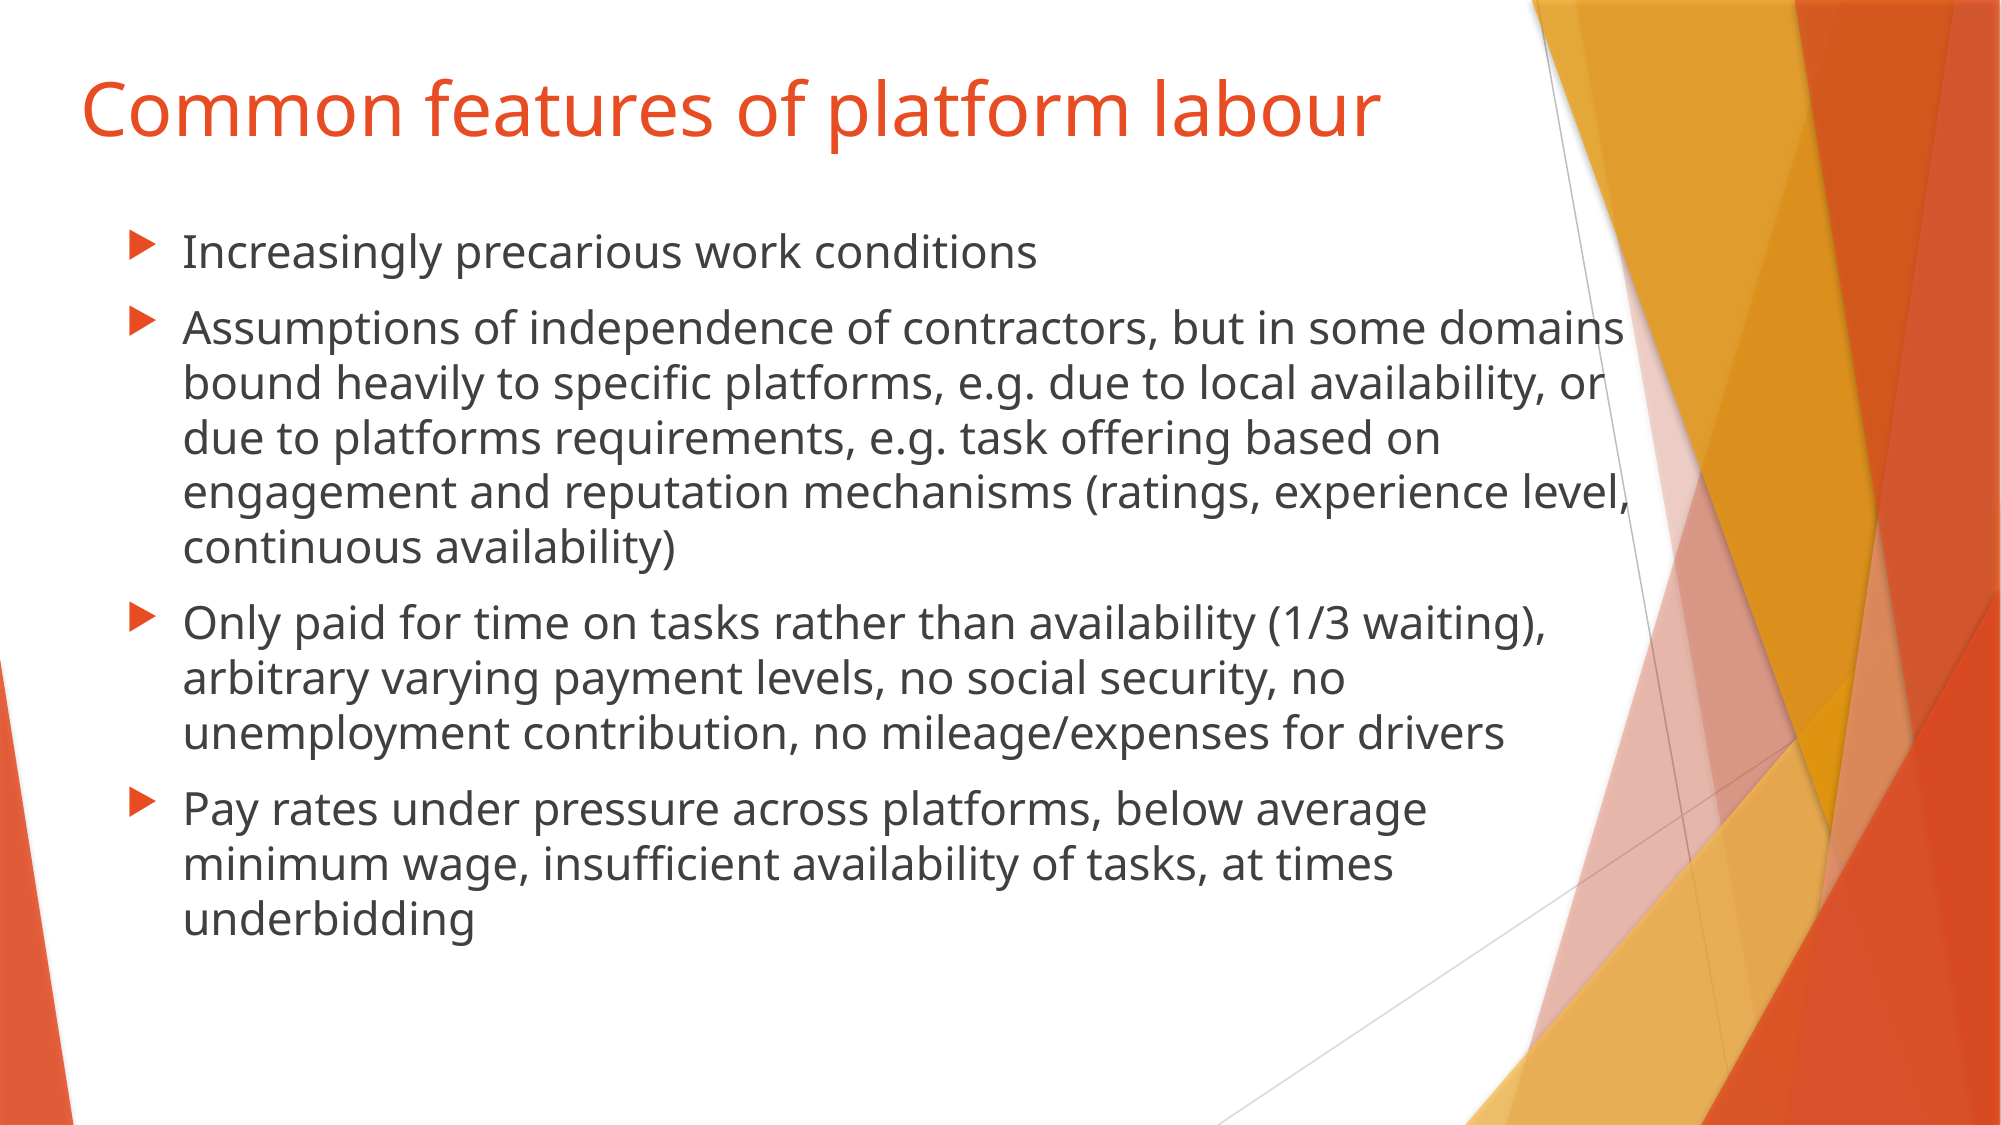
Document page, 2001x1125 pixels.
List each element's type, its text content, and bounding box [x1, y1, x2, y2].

title Common features of platform labour [65, 54, 1476, 271]
list Increasingly precarious work conditions Assumptions of independence of contractors, but in some domains bound heavily to specific platforms, e.g. due to local availability, or due to platforms requirements, e.g. task offering based on engagement and reputation mechanisms (ratings, experience level, continuous availability) Only paid for time on tasks rather than availability (1/3 waiting), arbitrary varying payment levels, no social security, no unemployment contribution, no mileage/expenses for drivers Pay rates under pressure across platforms, below average minimum wage, insufficient availability of tasks, at times underbidding [111, 215, 1657, 1125]
